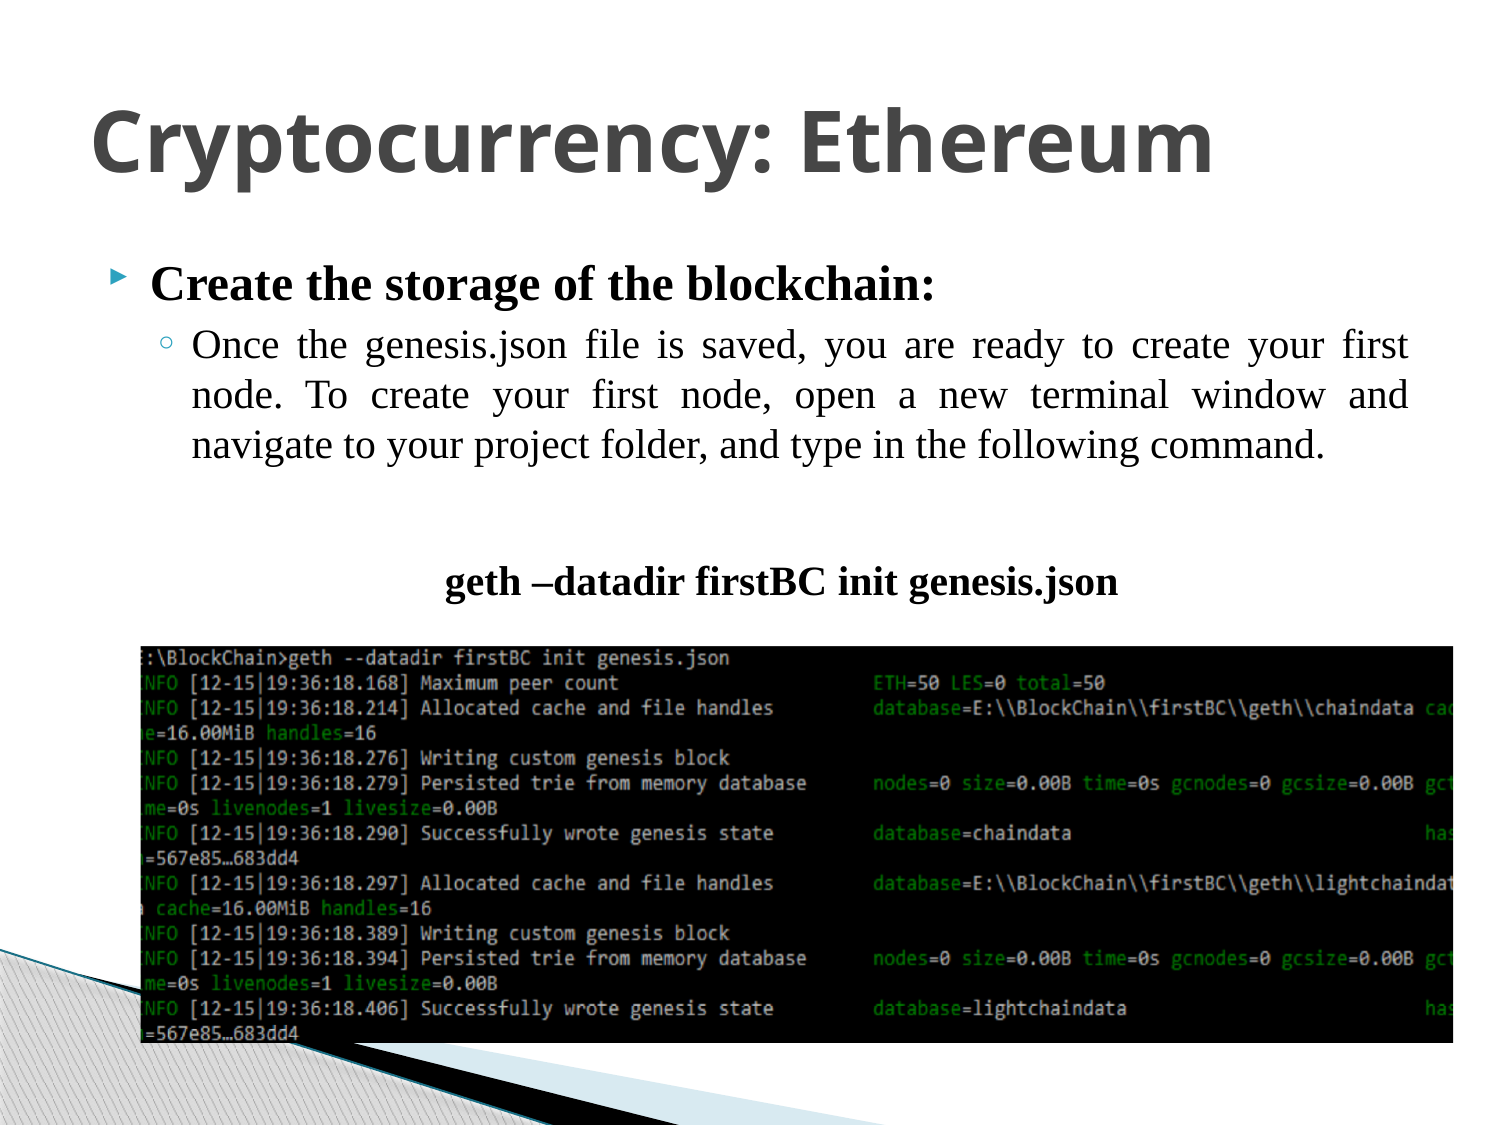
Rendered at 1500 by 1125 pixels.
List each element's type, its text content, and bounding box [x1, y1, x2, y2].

title Cryptocurrency: Ethereum [75, 45, 1425, 233]
picture [140, 644, 1454, 1044]
list Create the storage of the blockchain: Once the genesis.json file is saved, you are ready to create your first node. To create your first node, open a new terminal window and navigate to your project folder, and type in the following command. geth –datadir firstBC init genesis.json [75, 243, 1425, 986]
